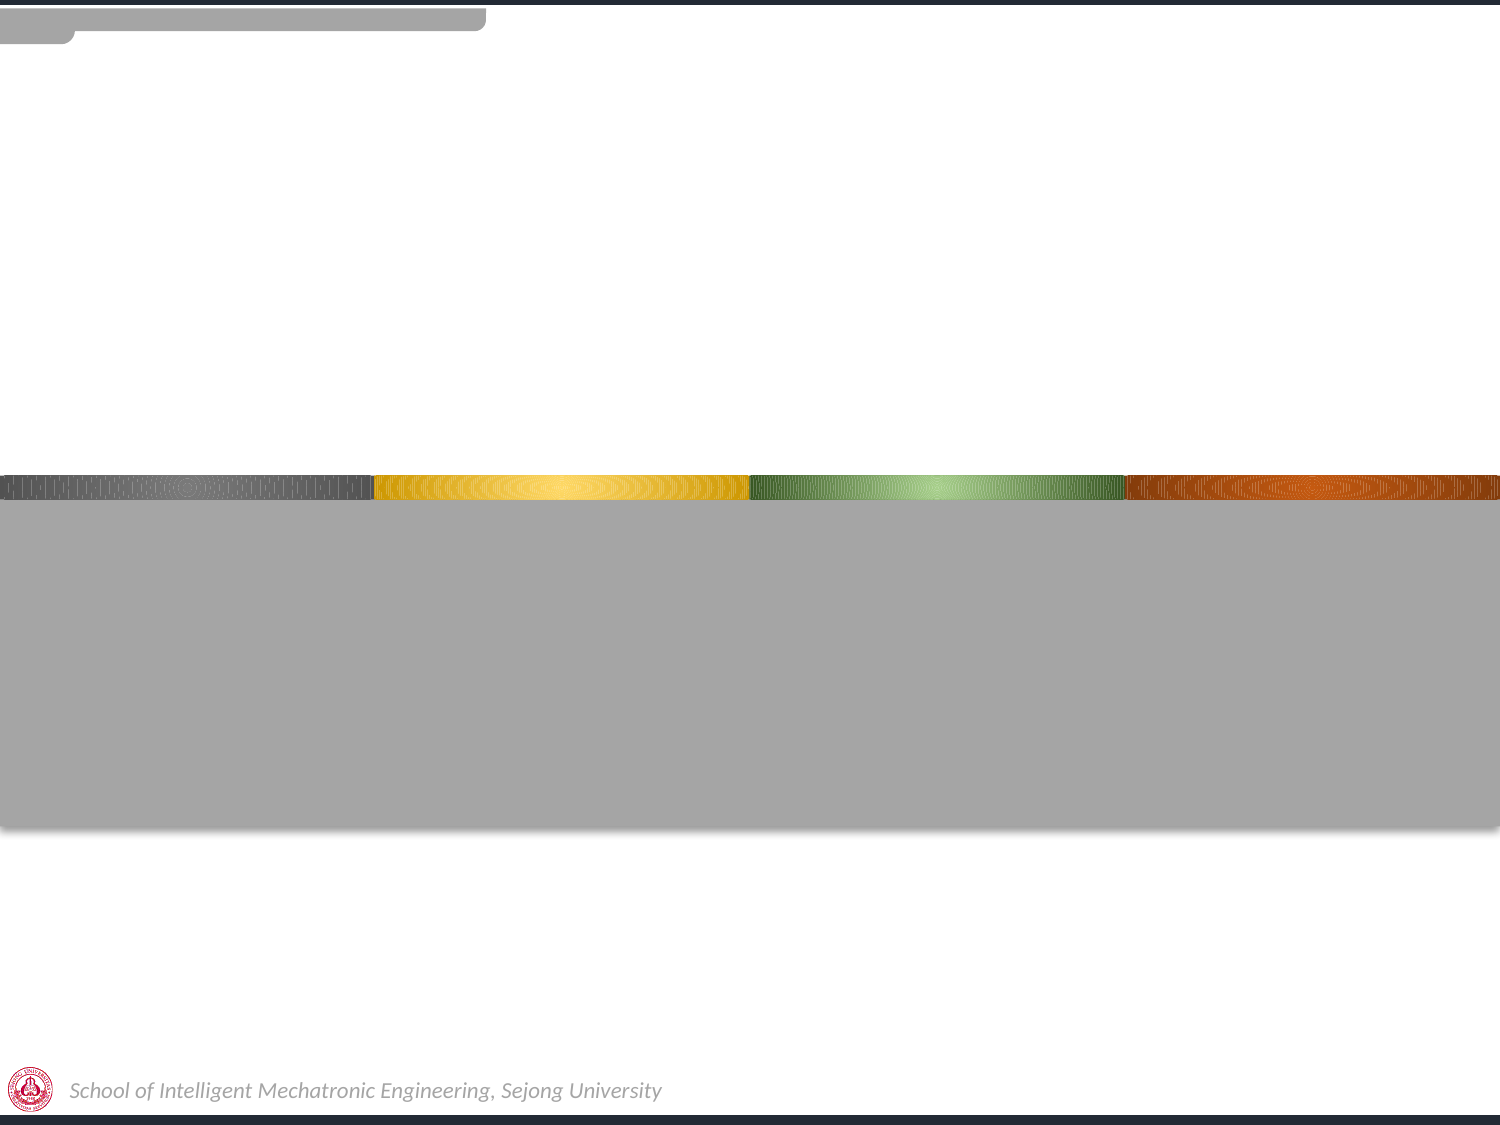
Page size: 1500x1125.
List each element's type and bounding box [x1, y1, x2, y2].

picture [7, 1067, 53, 1112]
